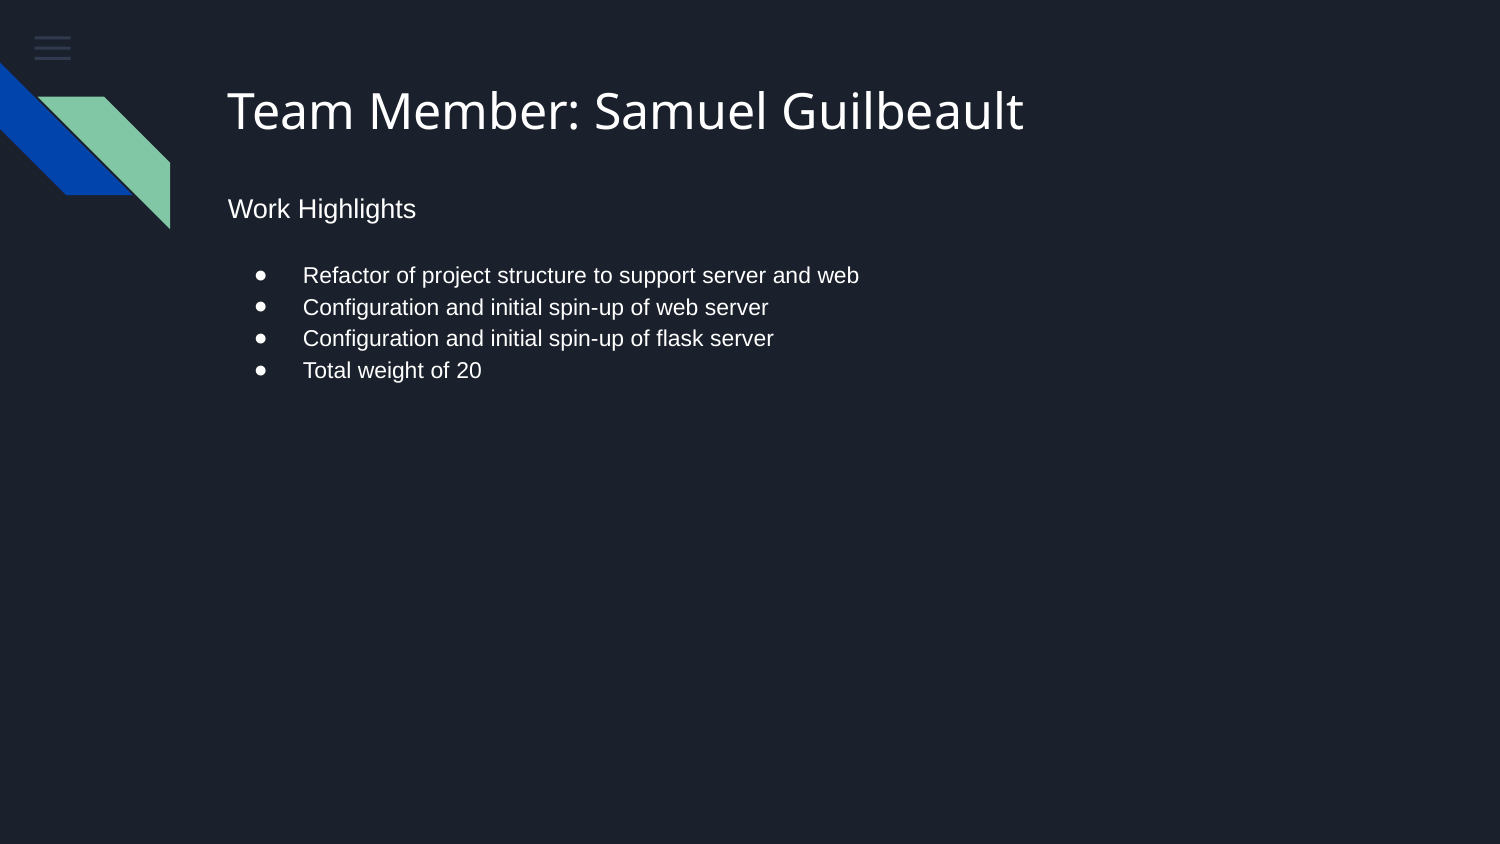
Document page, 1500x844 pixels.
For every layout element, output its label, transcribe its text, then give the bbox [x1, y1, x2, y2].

list Work Highlights Refactor of project structure to support server and web Configuration and initial spin-up of web server Configuration and initial spin-up of flask server Total weight of 20 [212, 171, 1360, 782]
title Team Member: Samuel Guilbeault [212, 64, 1368, 215]
